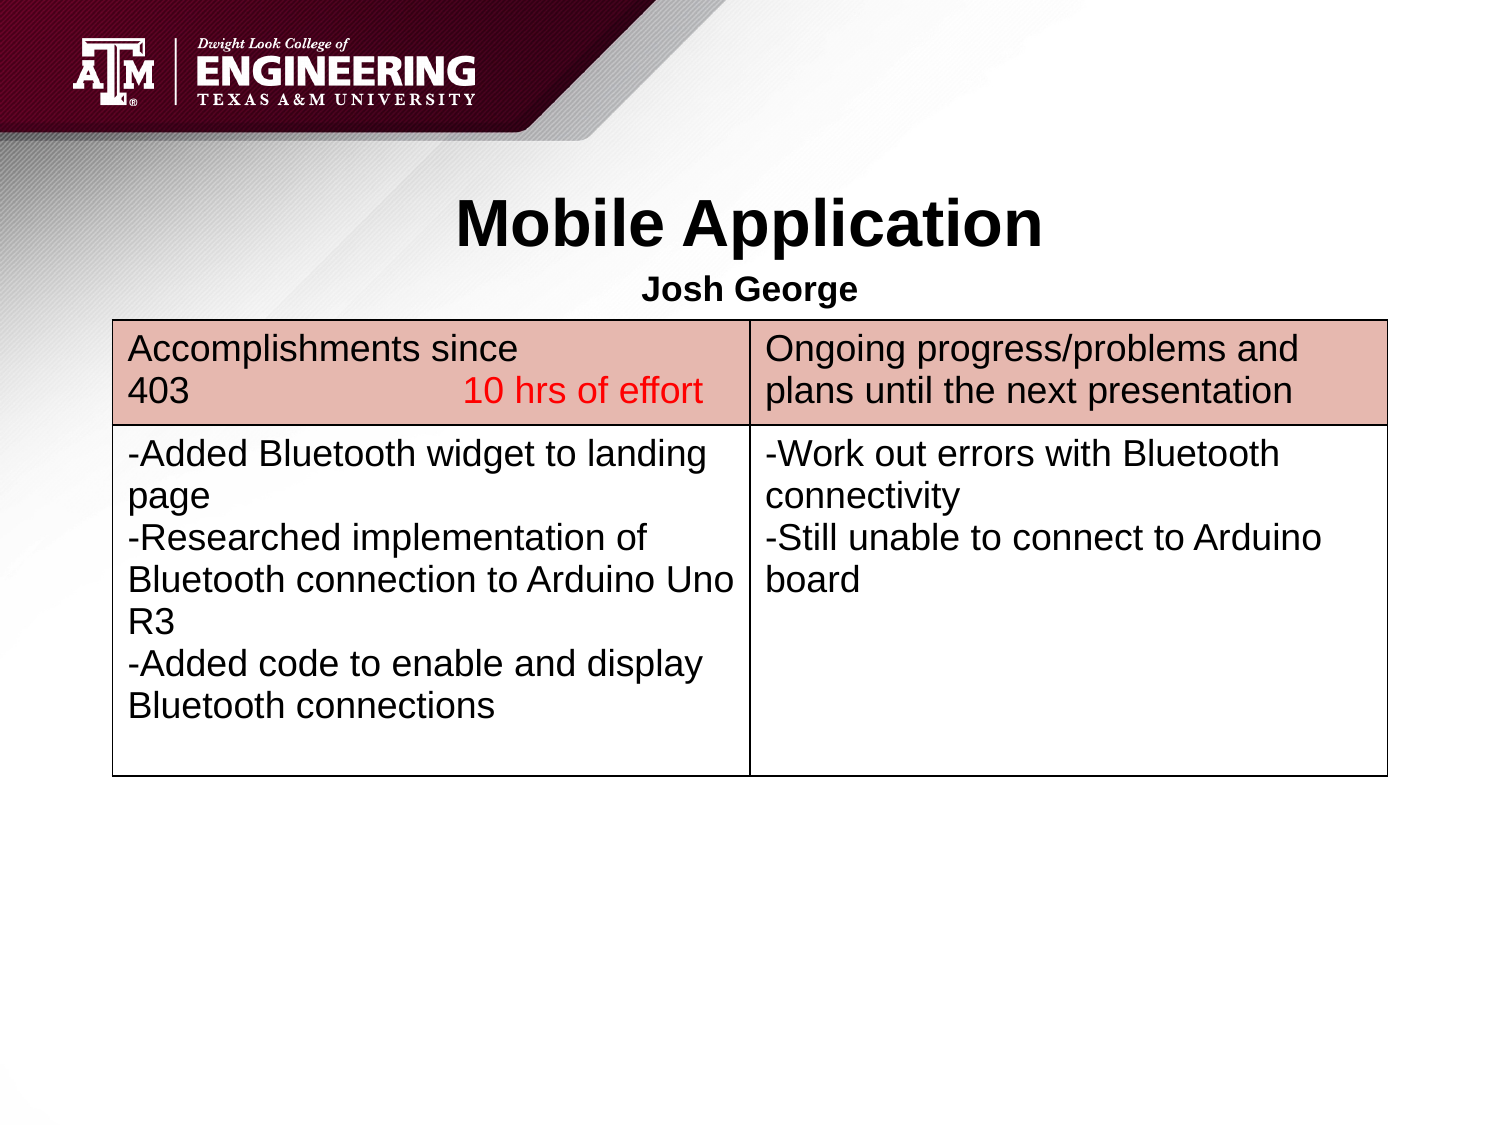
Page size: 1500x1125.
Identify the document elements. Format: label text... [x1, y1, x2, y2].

picture [0, 0, 1500, 1125]
table_cell -Work out errors with Bluetooth connectivity -Still unable to connect to Arduino board [751, 426, 1387, 775]
table_cell -Added Bluetooth widget to landing page -Researched implementation of Bluetooth connection to Arduino Uno R3 -Added code to enable and display Bluetooth connections [113, 426, 749, 775]
title Mobile Application Josh George [75, 172, 1425, 304]
table_header Ongoing progress/problems and plans until the next presentation [751, 321, 1387, 424]
table_header Accomplishments since 403 10 hrs of effort [113, 321, 749, 424]
